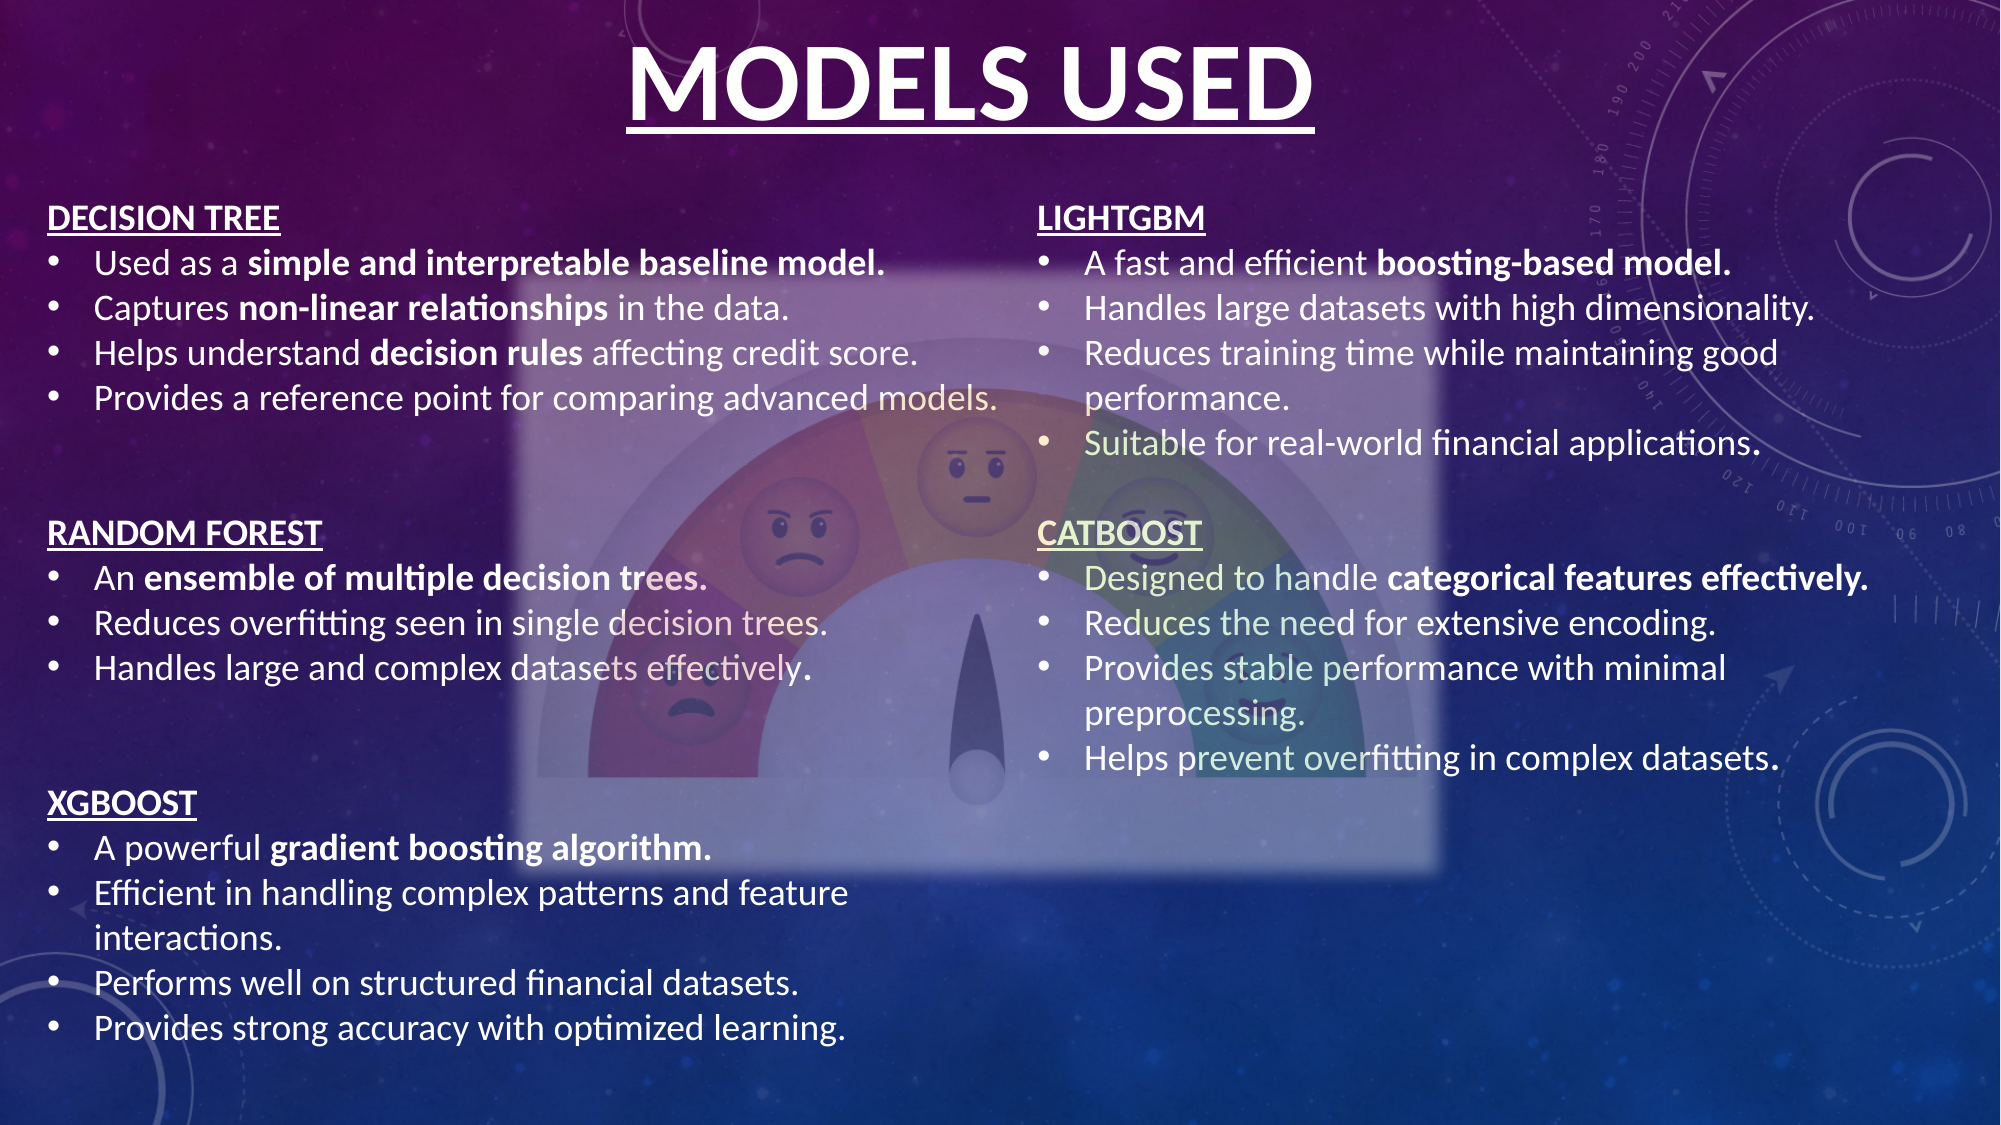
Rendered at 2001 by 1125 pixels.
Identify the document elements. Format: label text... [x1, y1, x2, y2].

picture [0, 0, 2001, 1125]
text_box DECISION TREE Used as a simple and interpretable baseline model. Captures non-linear relationships in the data. Helps understand decision rules affecting credit score. Provides a reference point for comparing advanced models. RANDOM FOREST An ensemble of multiple decision trees. Reduces overfitting seen in single decision trees. Handles large and complex datasets effectively. XGBOOST A powerful gradient boosting algorithm. Efficient in handling complex patterns and feature interactions. Performs well on structured financial datasets. Provides strong accuracy with optimized learning. [32, 185, 1023, 1056]
text_box MODELS USED [610, 0, 1331, 150]
text_box LIGHTGBM A fast and efficient boosting-based model. Handles large datasets with high dimensionality. Reduces training time while maintaining good performance. Suitable for real-world financial applications. CATBOOST Designed to handle categorical features effectively. Reduces the need for extensive encoding. Provides stable performance with minimal preprocessing. Helps prevent overfitting in complex datasets. [1022, 185, 1932, 786]
